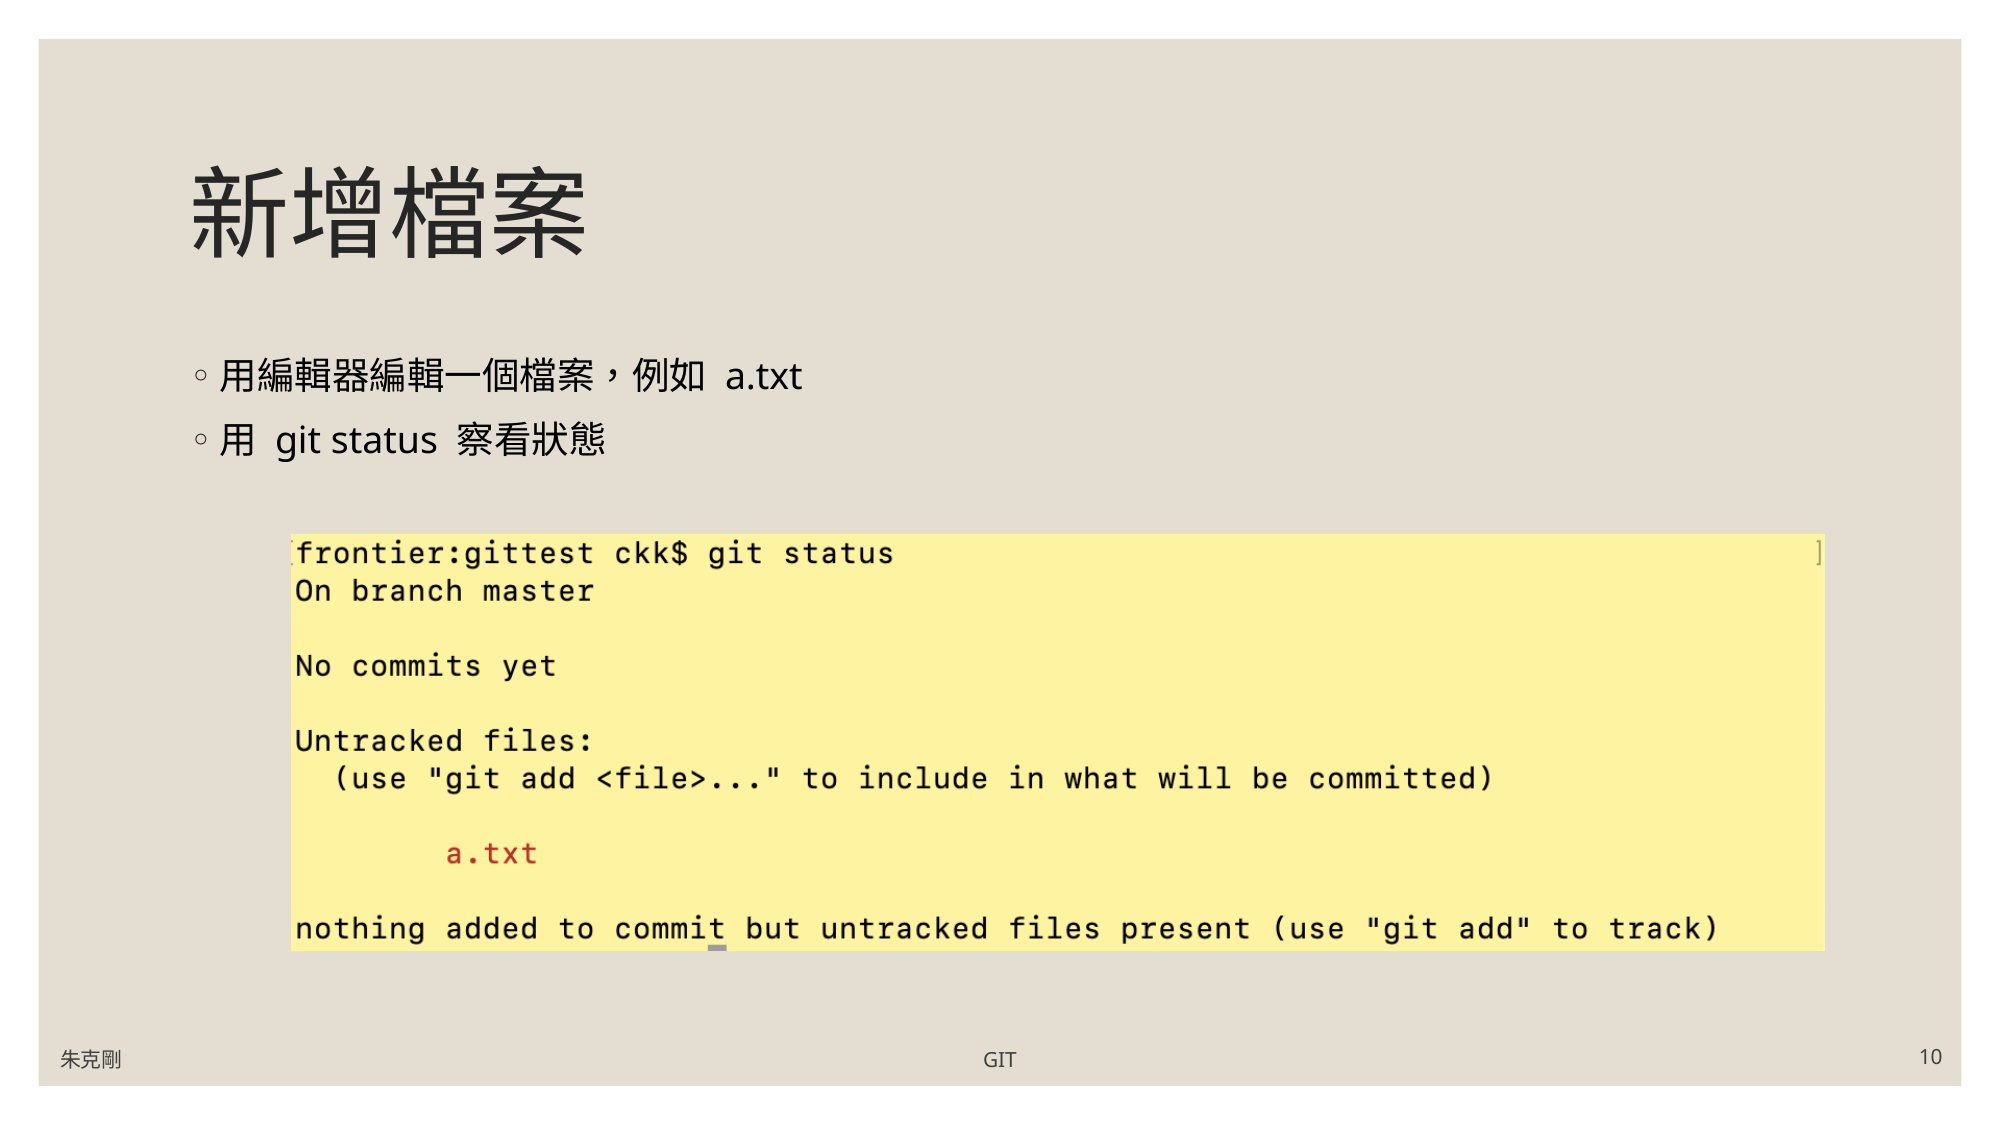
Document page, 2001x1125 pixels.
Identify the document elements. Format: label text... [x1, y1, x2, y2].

title 新增檔案 [174, 105, 1825, 331]
slide_number 10 [1717, 1034, 1958, 1080]
list 用編輯器編輯一個檔案，例如 a.txt 用 git status 察看狀態 [174, 345, 1825, 990]
slide_number 朱克剛 [45, 1034, 495, 1080]
picture [291, 534, 1825, 951]
footer GIT [572, 1034, 1428, 1080]
